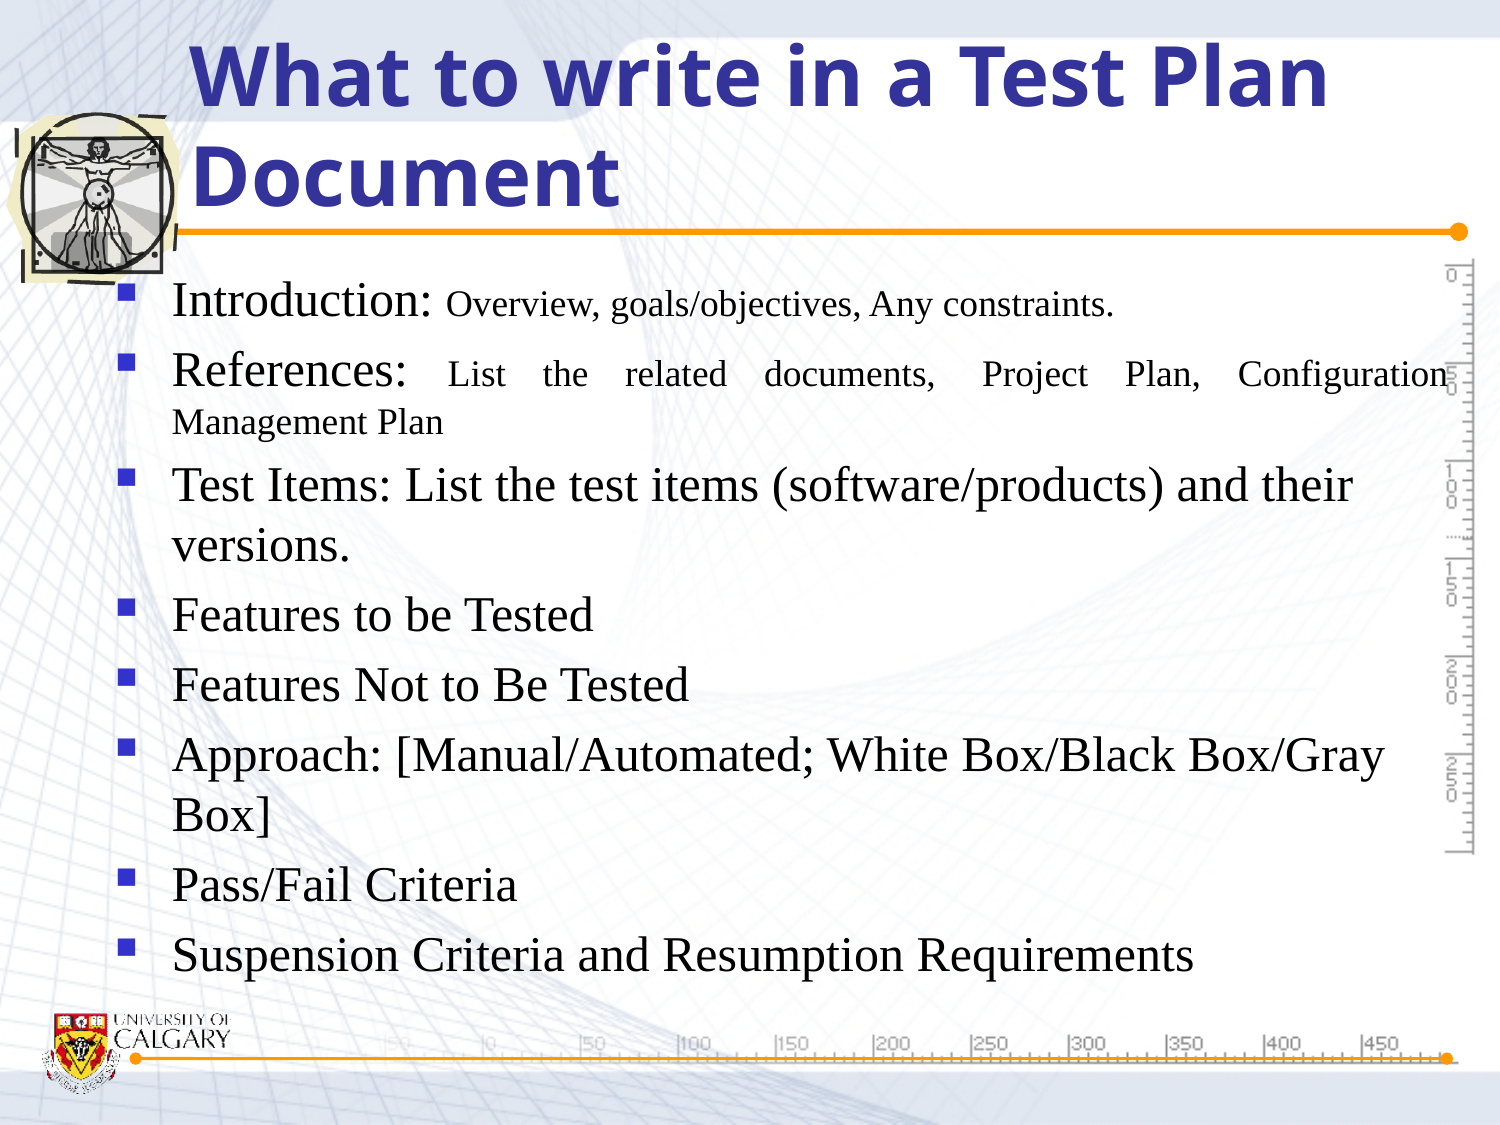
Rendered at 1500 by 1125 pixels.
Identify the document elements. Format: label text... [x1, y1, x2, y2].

list Introduction: Overview, goals/objectives, Any constraints. References: List the related documents, Project Plan, Configuration Management Plan Test Items: List the test items (software/products) and their versions. Features to be Tested Features Not to Be Tested Approach: [Manual/Automated; White Box/Black Box/Gray Box] Pass/Fail Criteria Suspension Criteria and Resumption Requirements [100, 259, 1465, 1095]
picture [0, 0, 1500, 1125]
title What to write in a Test Plan Document [174, 42, 1468, 231]
